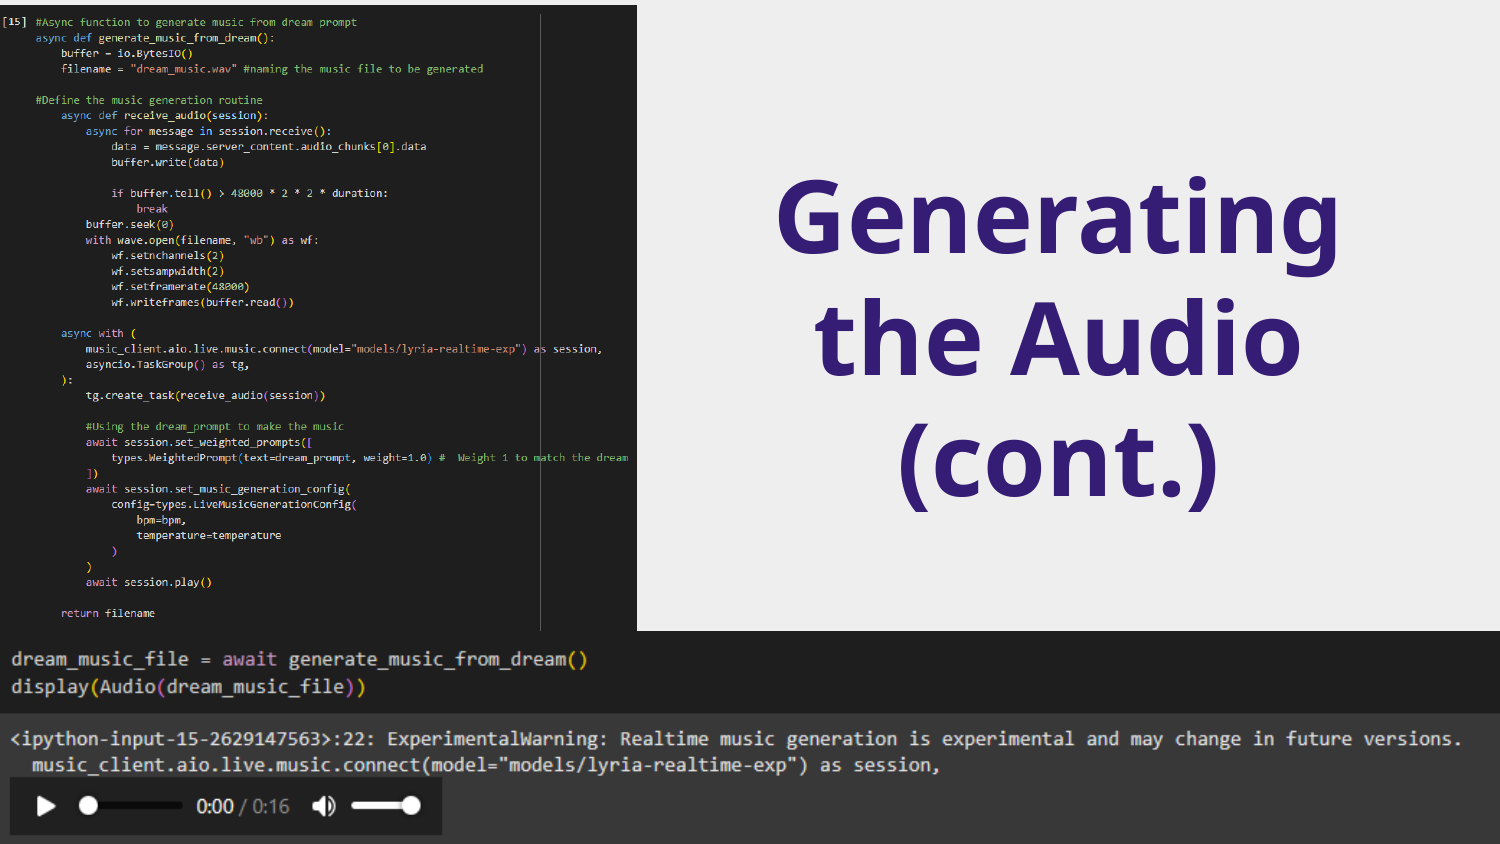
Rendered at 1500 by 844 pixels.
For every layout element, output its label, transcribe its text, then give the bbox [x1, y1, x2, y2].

picture [0, 4, 1500, 844]
title Generating the Audio (cont.) [725, 137, 1393, 534]
